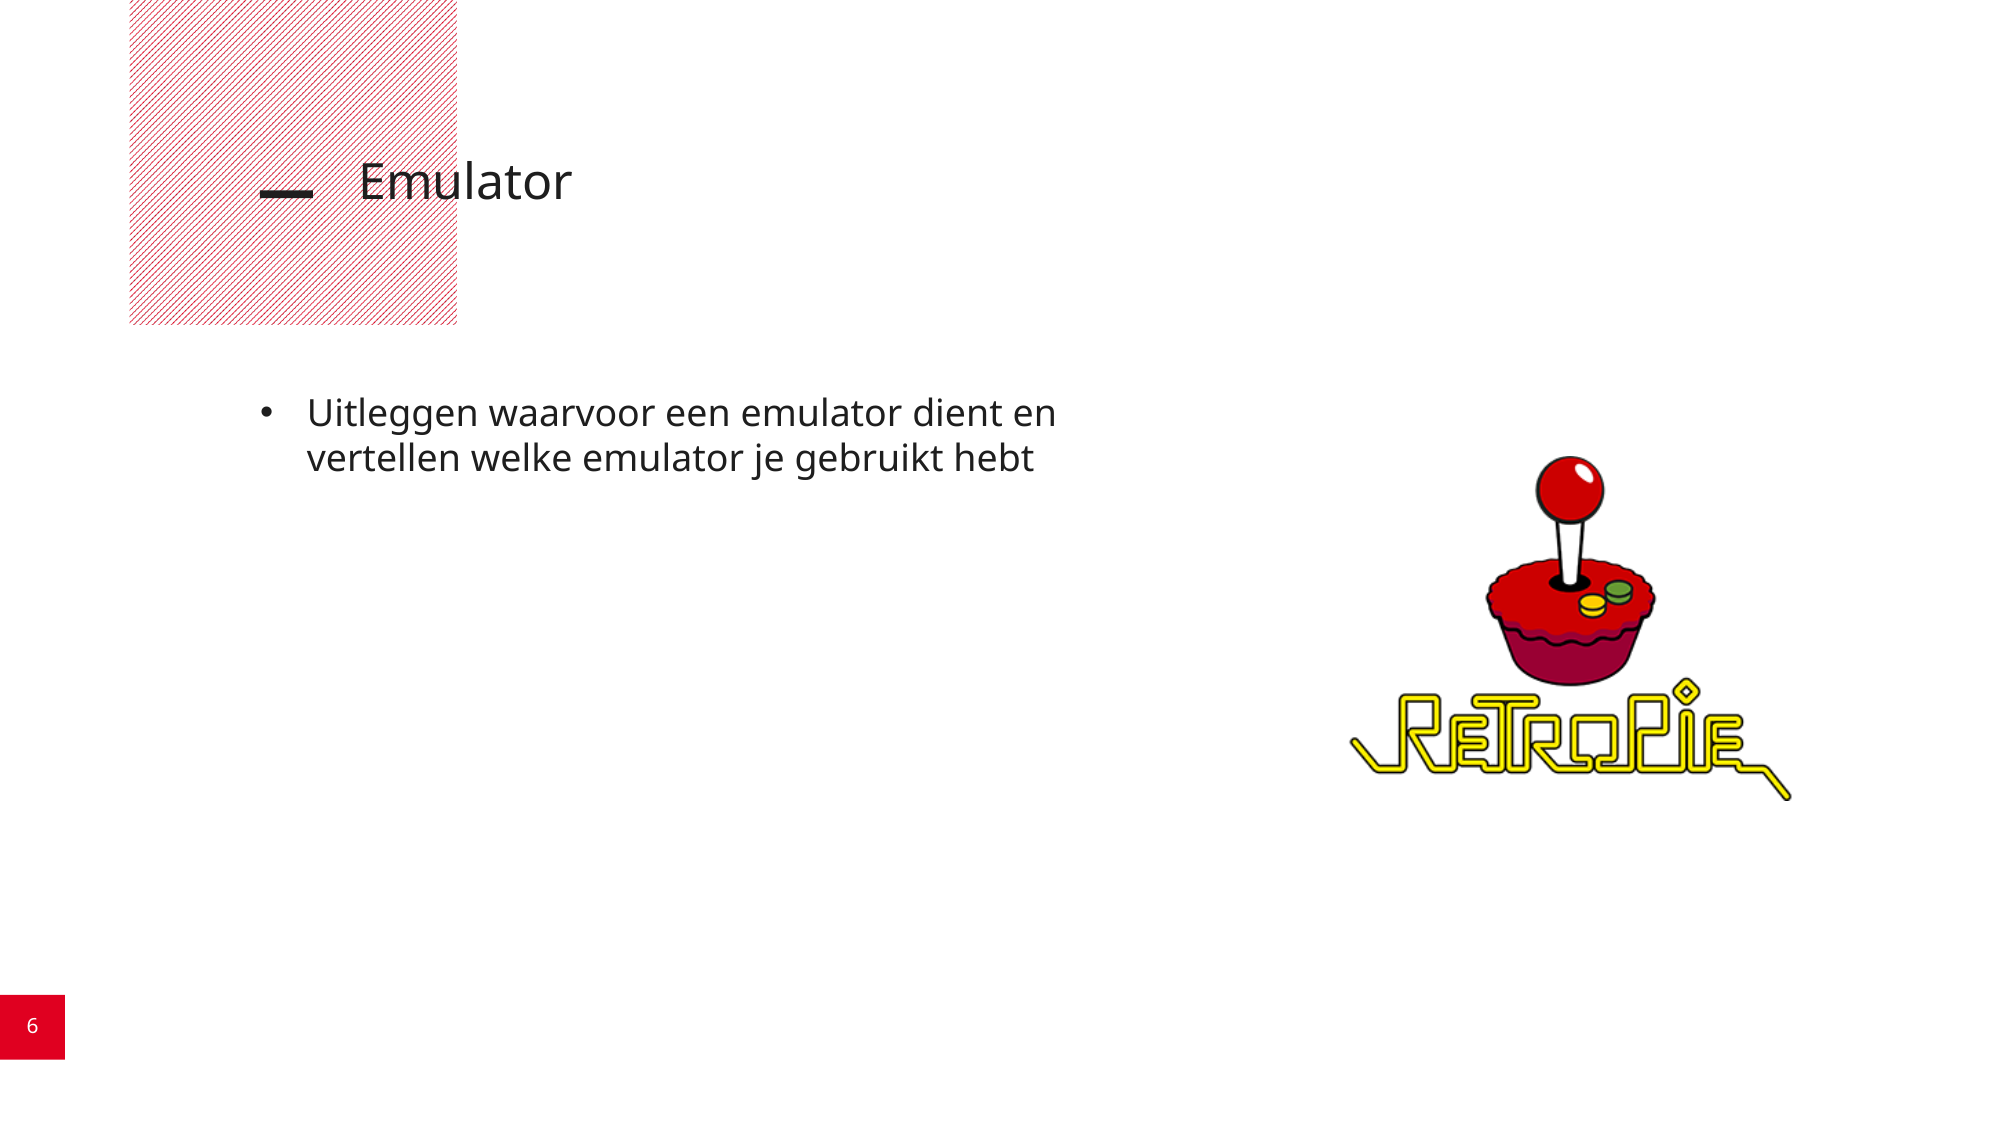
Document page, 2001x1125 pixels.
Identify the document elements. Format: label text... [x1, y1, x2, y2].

title Emulator [358, 138, 1105, 218]
list Uitleggen waarvoor een emulator dient en vertellen welke emulator je gebruikt hebt [259, 388, 1080, 995]
picture [1228, 456, 1917, 801]
picture [129, 0, 457, 325]
